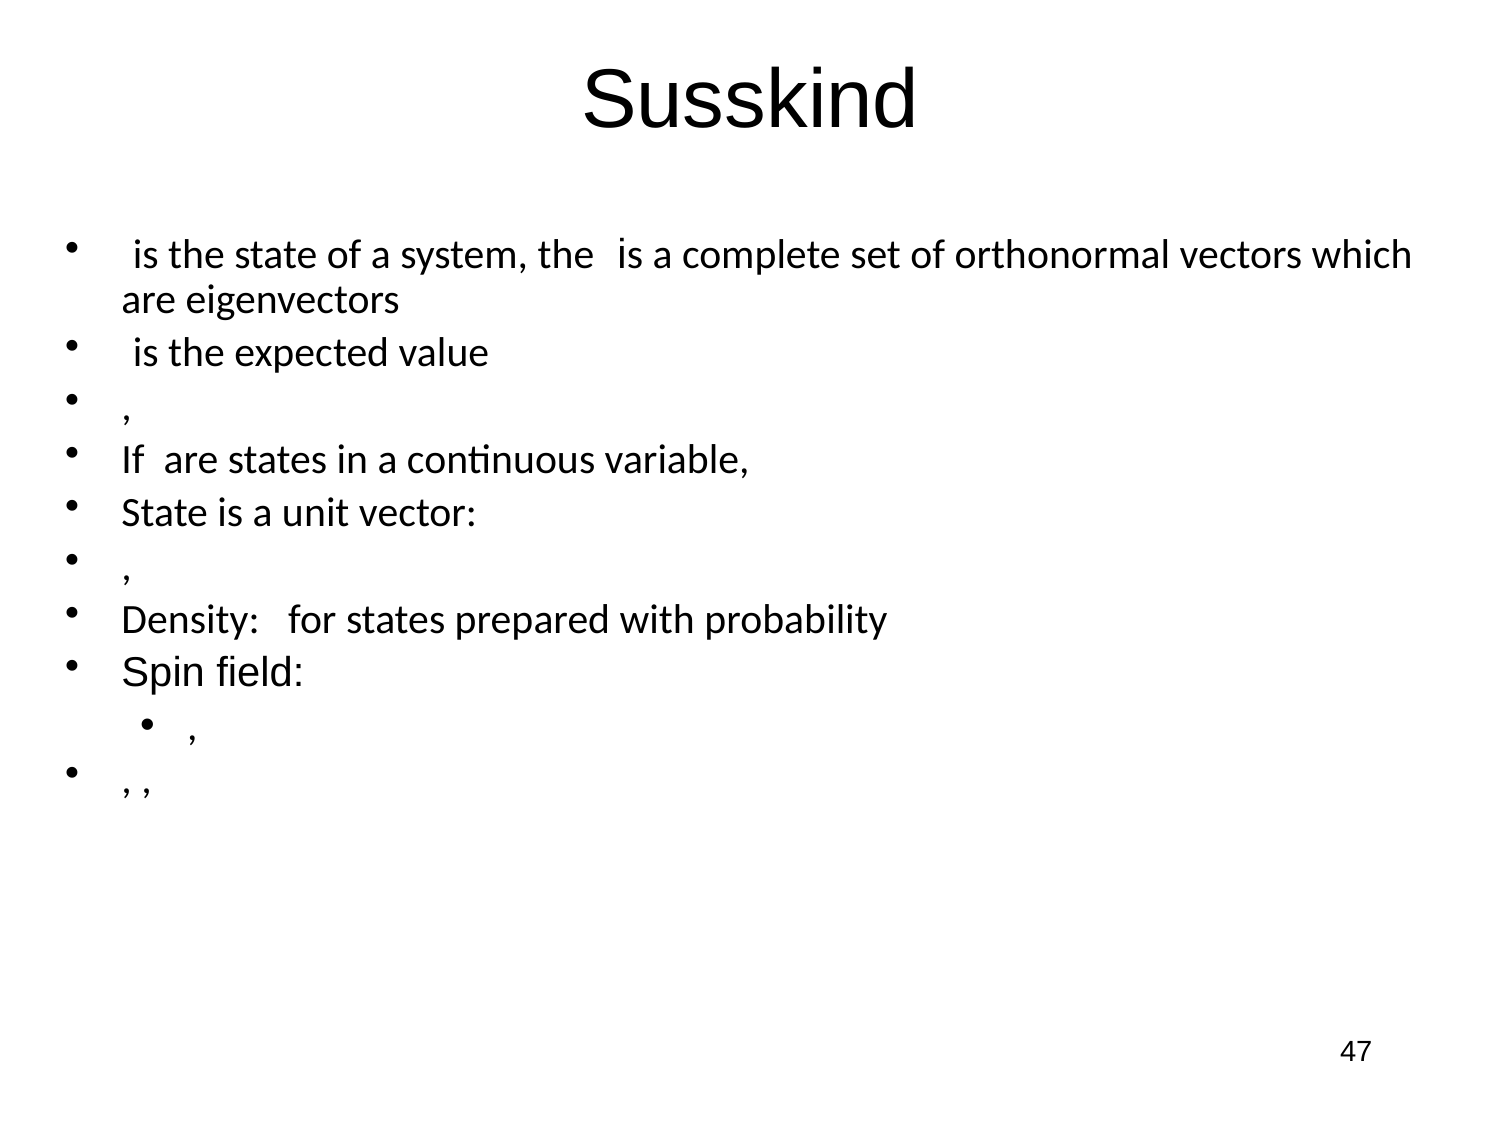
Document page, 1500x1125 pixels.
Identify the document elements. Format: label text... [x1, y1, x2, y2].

title Susskind [112, 37, 1388, 151]
slide_number 47 [1074, 1024, 1388, 1101]
